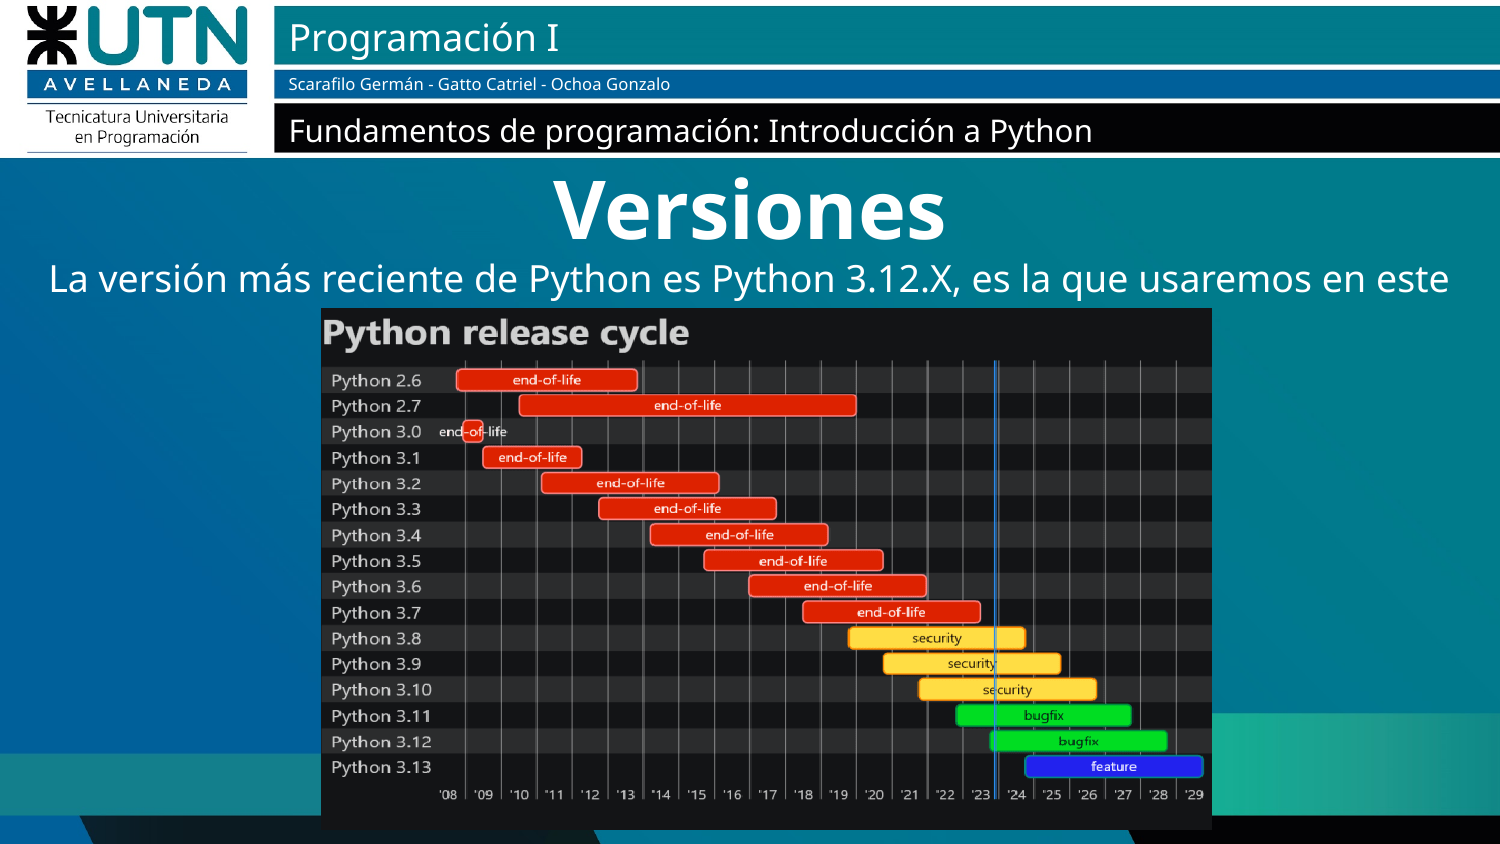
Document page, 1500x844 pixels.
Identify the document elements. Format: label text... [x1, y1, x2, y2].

picture [348, 127, 357, 140]
picture [1059, 127, 1068, 140]
picture [718, 127, 727, 140]
picture [648, 127, 656, 142]
picture [826, 127, 835, 140]
picture [659, 127, 667, 142]
picture [549, 127, 559, 140]
picture [737, 127, 746, 142]
picture [967, 134, 975, 140]
picture [630, 134, 638, 140]
picture [328, 127, 337, 142]
picture [523, 127, 531, 132]
picture [462, 127, 471, 140]
picture [922, 127, 931, 140]
picture [941, 127, 950, 142]
picture [677, 134, 685, 140]
picture [384, 127, 392, 142]
picture [366, 134, 374, 140]
picture [845, 127, 854, 140]
picture [414, 127, 422, 132]
picture [395, 127, 403, 142]
picture [1078, 127, 1087, 142]
picture [995, 122, 1003, 131]
picture [600, 127, 609, 140]
picture [1040, 127, 1049, 142]
picture [784, 127, 793, 142]
picture [0, 0, 1500, 844]
picture [431, 127, 440, 142]
text_box Versiones La versión más reciente de Python es Python 3.12.X, es la que usaremos en este curso. [17, 142, 1482, 518]
picture [581, 127, 590, 140]
picture [504, 127, 513, 140]
